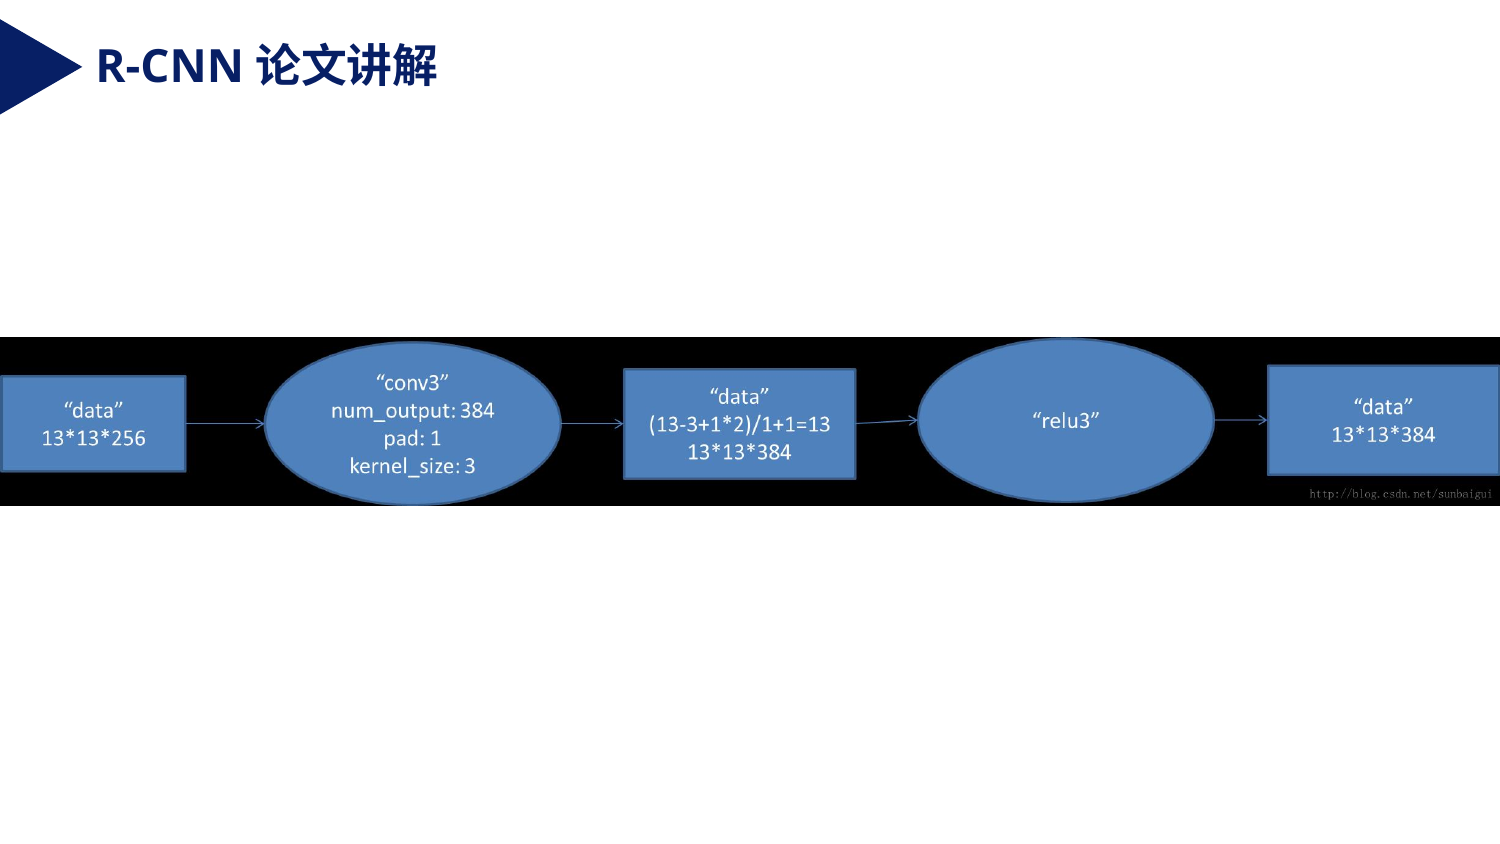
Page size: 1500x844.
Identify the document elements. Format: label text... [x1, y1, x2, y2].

picture [0, 337, 1500, 506]
text_box [0, 19, 83, 115]
text_box R-CNN论文讲解 [80, 29, 454, 100]
